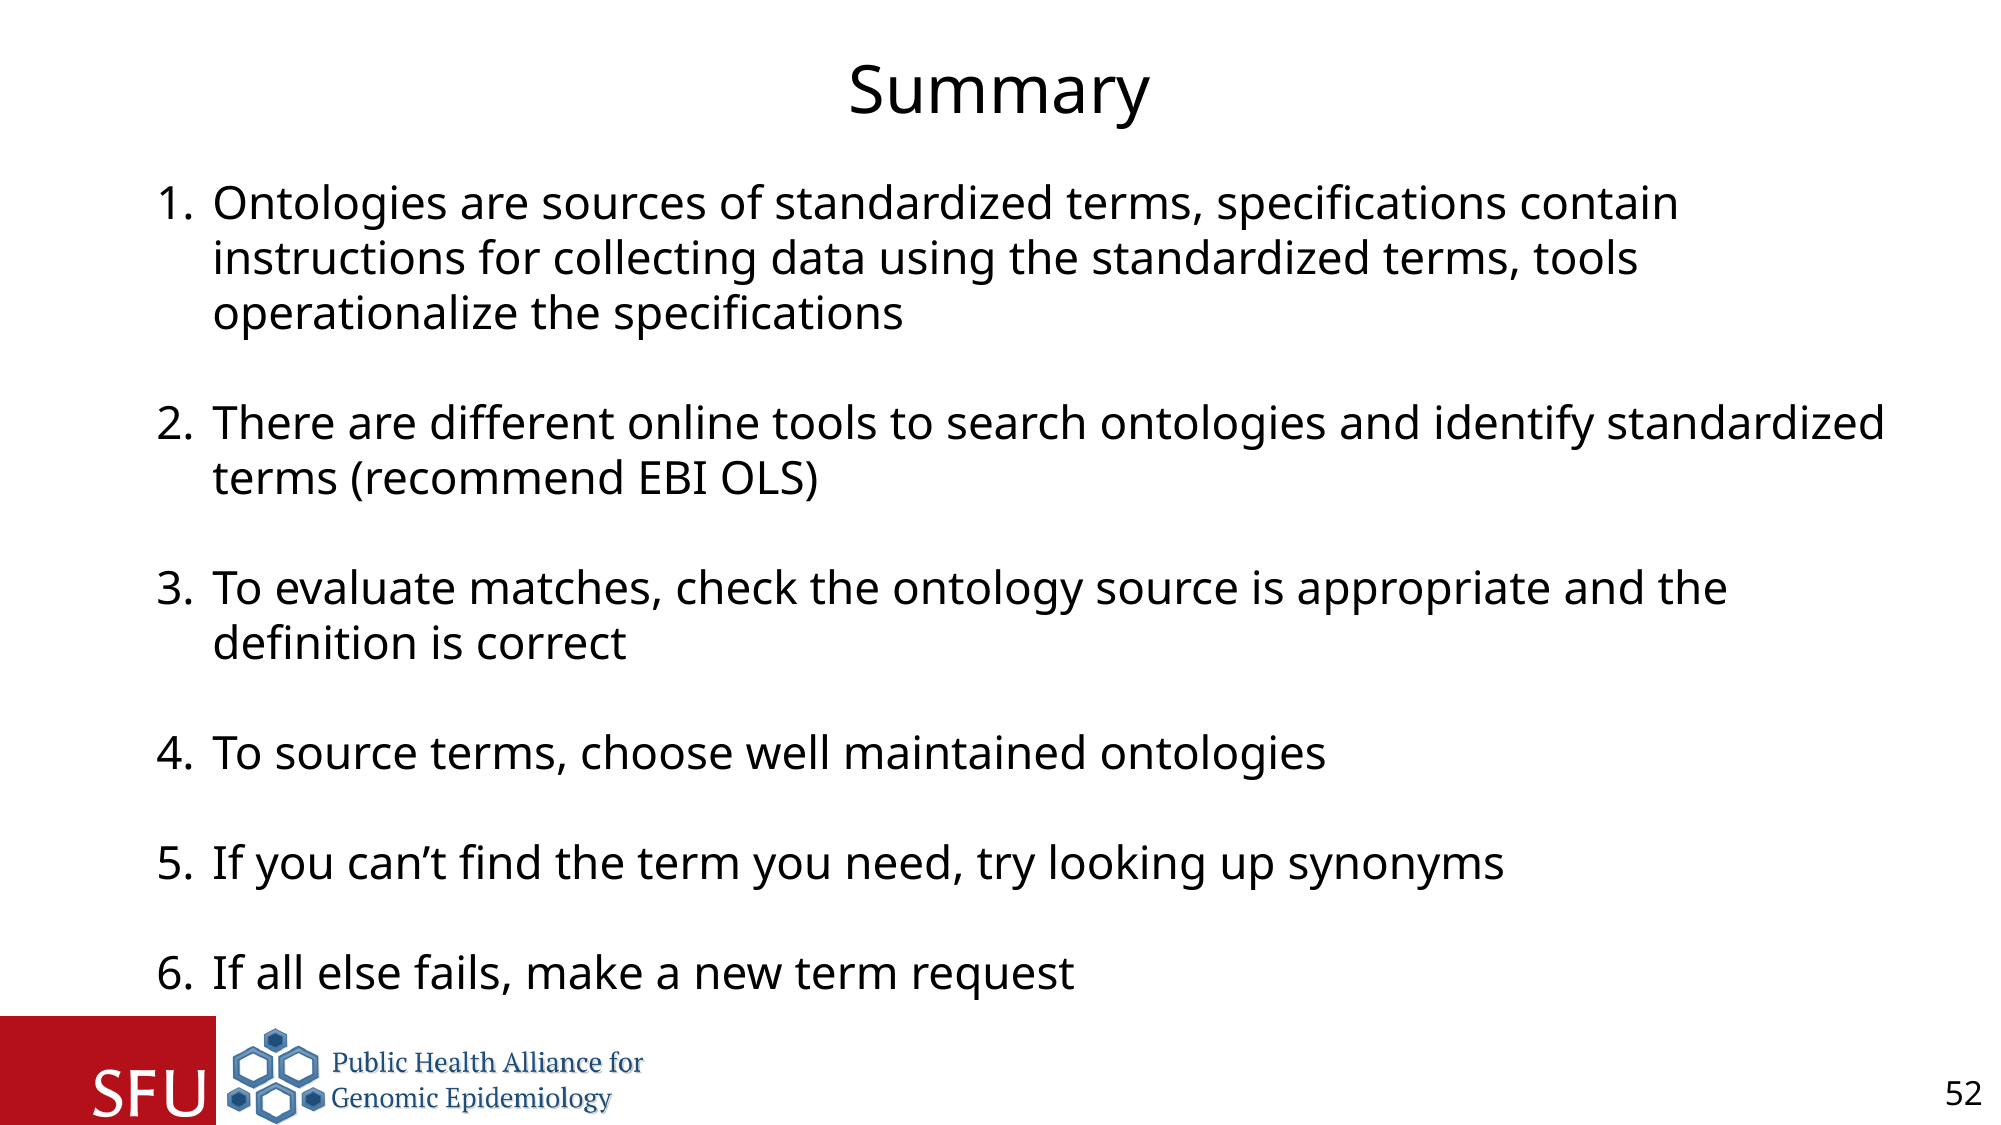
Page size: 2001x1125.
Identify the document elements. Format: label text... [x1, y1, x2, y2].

slide_number 52 [1912, 1065, 1998, 1125]
text_box Ontologies are sources of standardized terms, specifications contain instructions for collecting data using the standardized terms, tools operationalize the specifications There are different online tools to search ontologies and identify standardized terms (recommend EBI OLS) To evaluate matches, check the ontology source is appropriate and the definition is correct To source terms, choose well maintained ontologies If you can’t find the term you need, try looking up synonyms If all else fails, make a new term request [141, 166, 1949, 1006]
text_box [0, 1016, 646, 1125]
text_box Summary [834, 39, 1166, 135]
